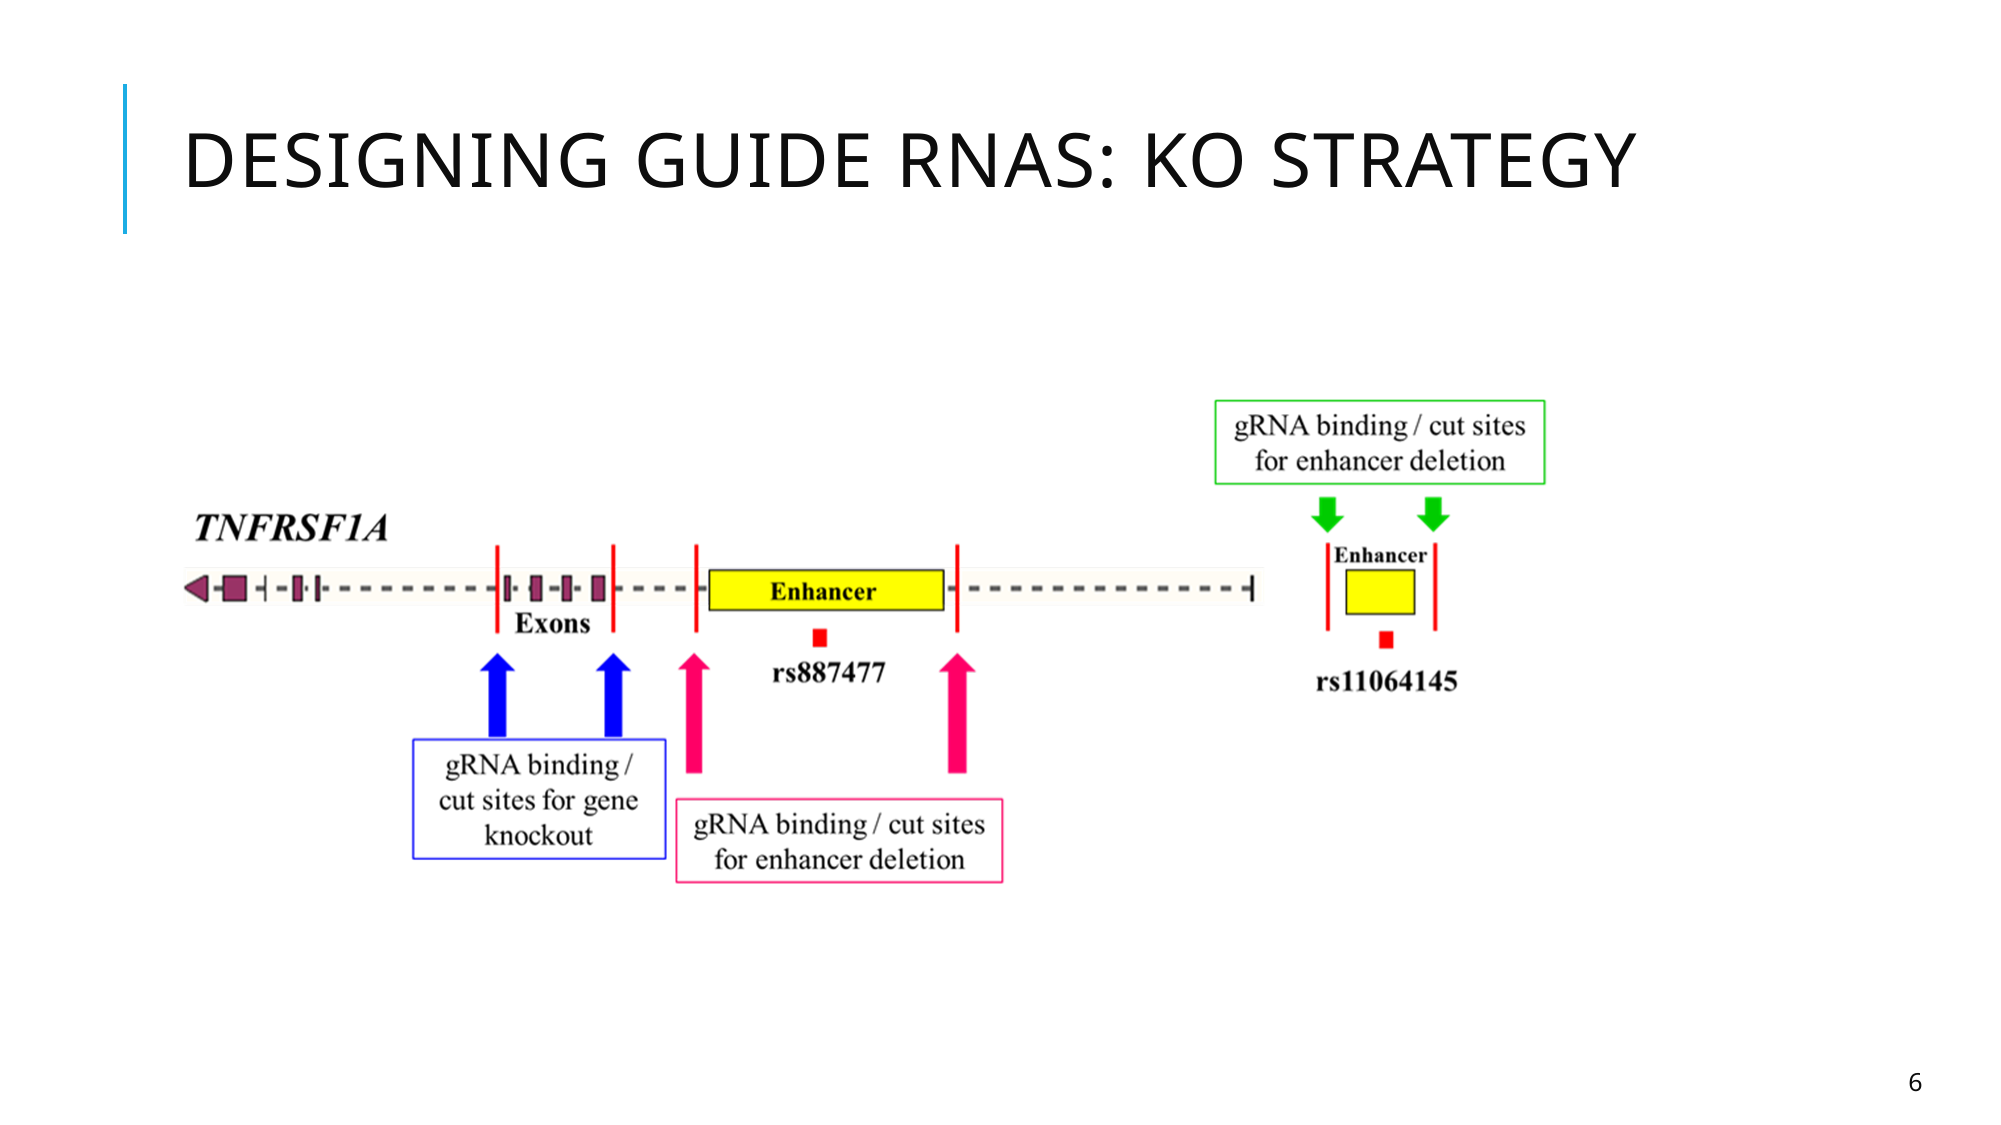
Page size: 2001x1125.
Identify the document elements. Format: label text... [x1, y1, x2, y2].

slide_number 6 [1777, 1061, 1938, 1107]
picture [167, 395, 1551, 894]
title Designing guide RNAs: KO Strategy [168, 66, 1832, 267]
